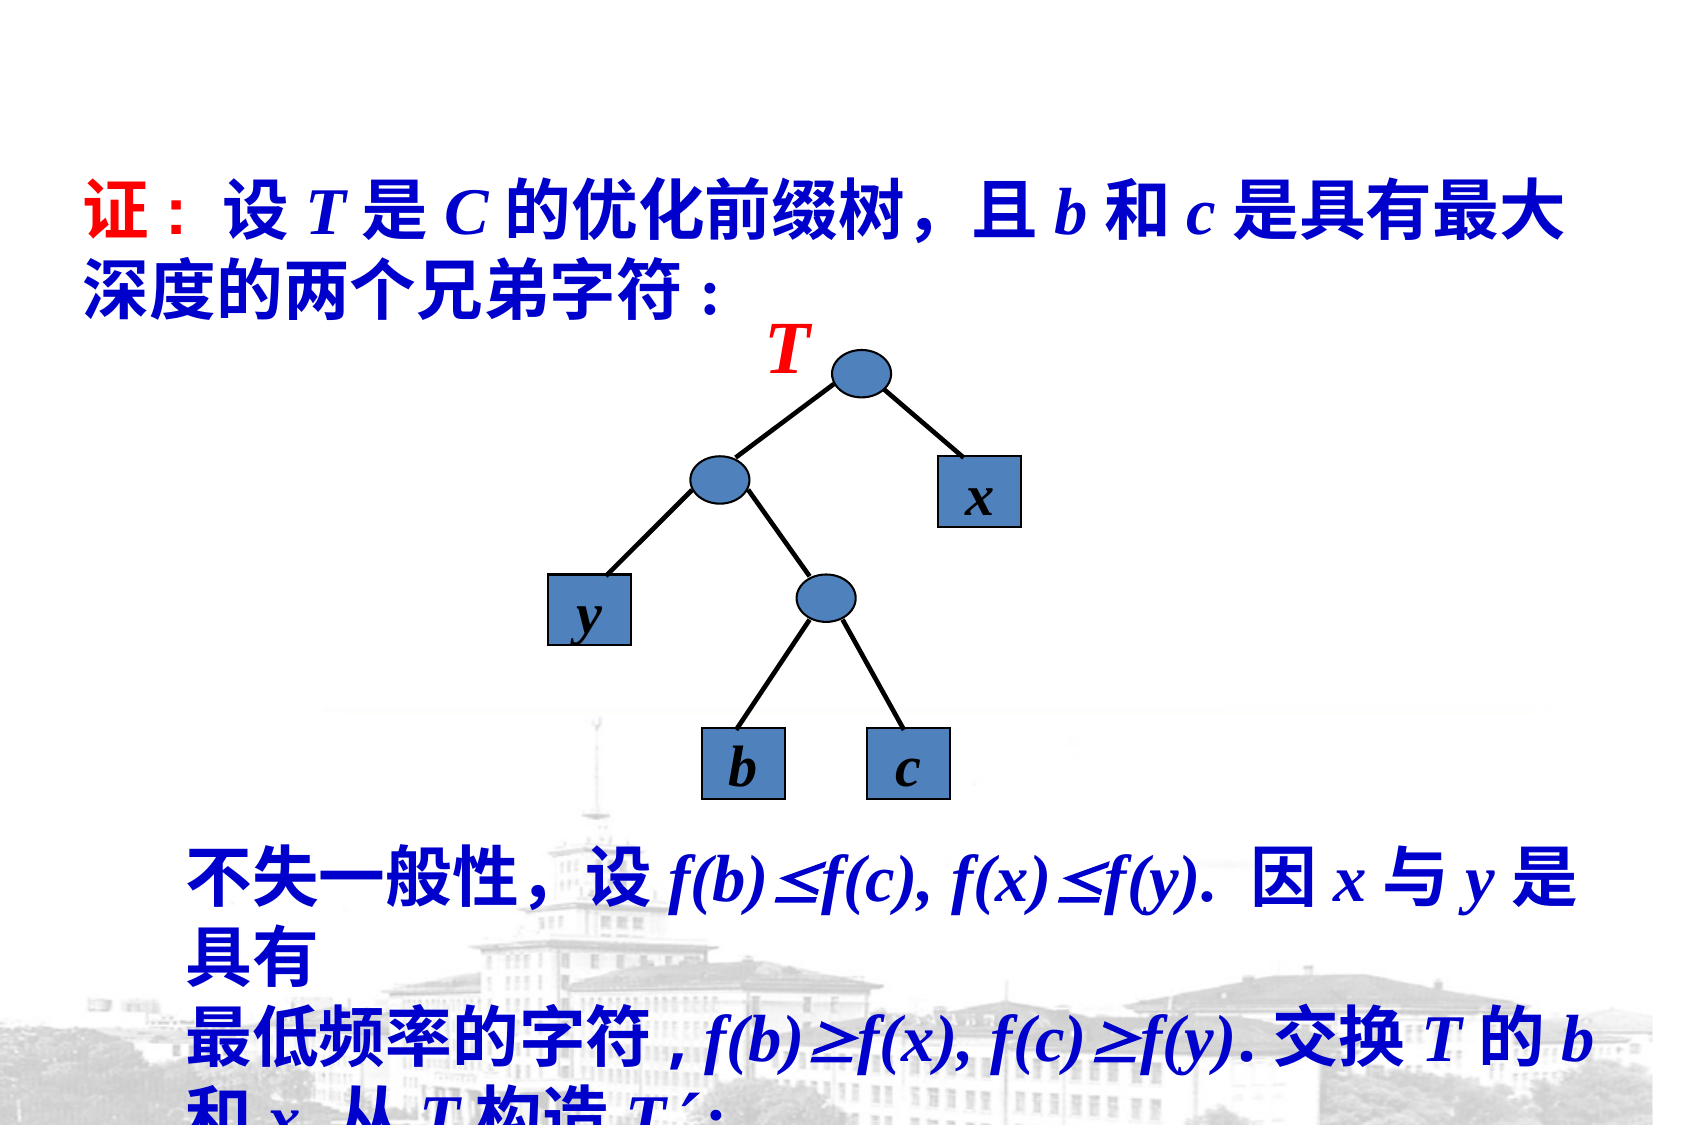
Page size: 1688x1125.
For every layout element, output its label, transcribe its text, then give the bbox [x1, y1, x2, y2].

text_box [548, 290, 1022, 799]
text_box 不失一般性，设f(b)f(c), f(x)f(y). 因x与y是具有 最低频率的字符, f(b)f(x), f(c)f(y).交换T的b和x,从T构造T : [170, 827, 1612, 1125]
text_box 证: 设T是C的优化前缀树，且b和c是具有最大深度的两个兄弟字符: [0, 160, 1629, 336]
picture [0, 529, 1688, 1125]
